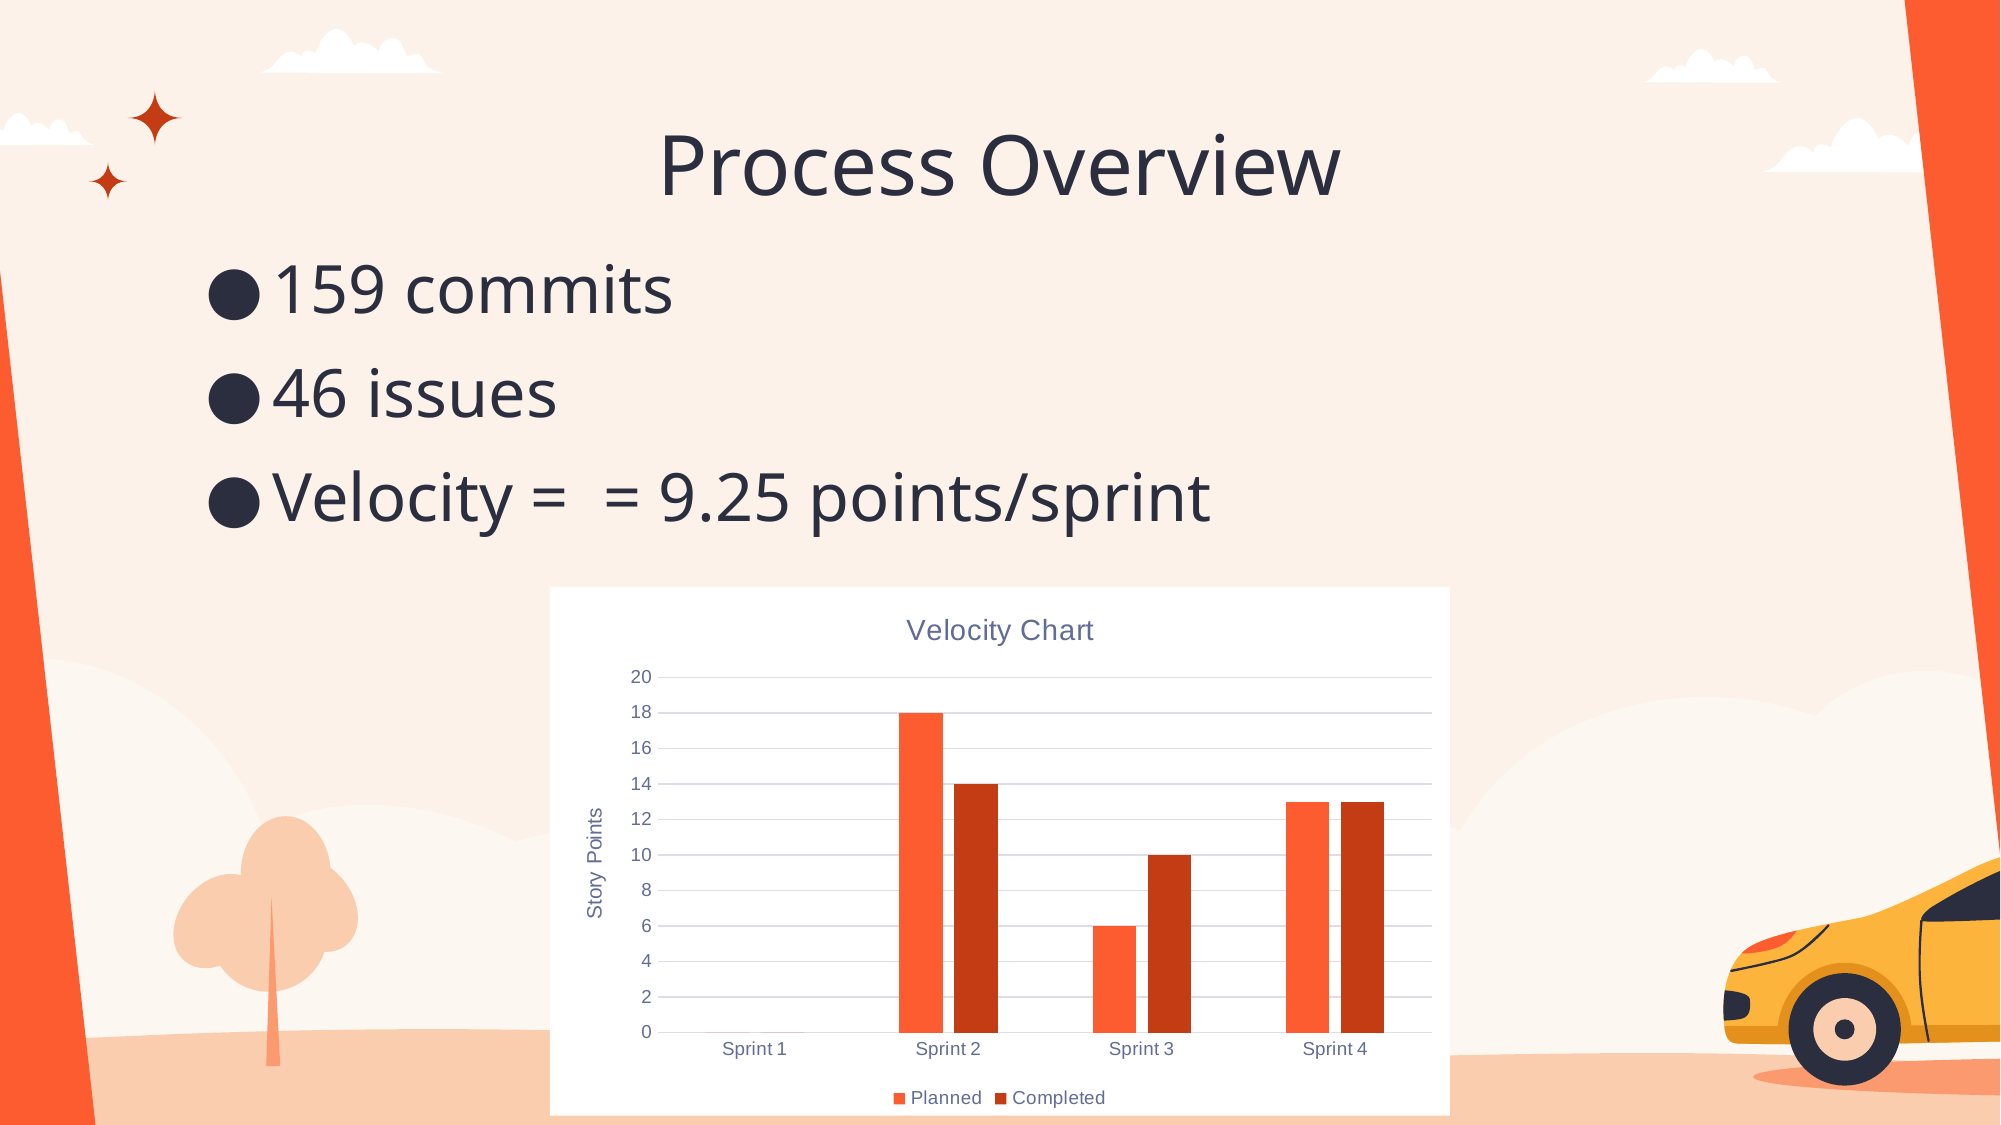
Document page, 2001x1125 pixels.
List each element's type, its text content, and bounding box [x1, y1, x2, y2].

title Process Overview [157, 97, 1843, 223]
chart [549, 586, 1451, 1116]
